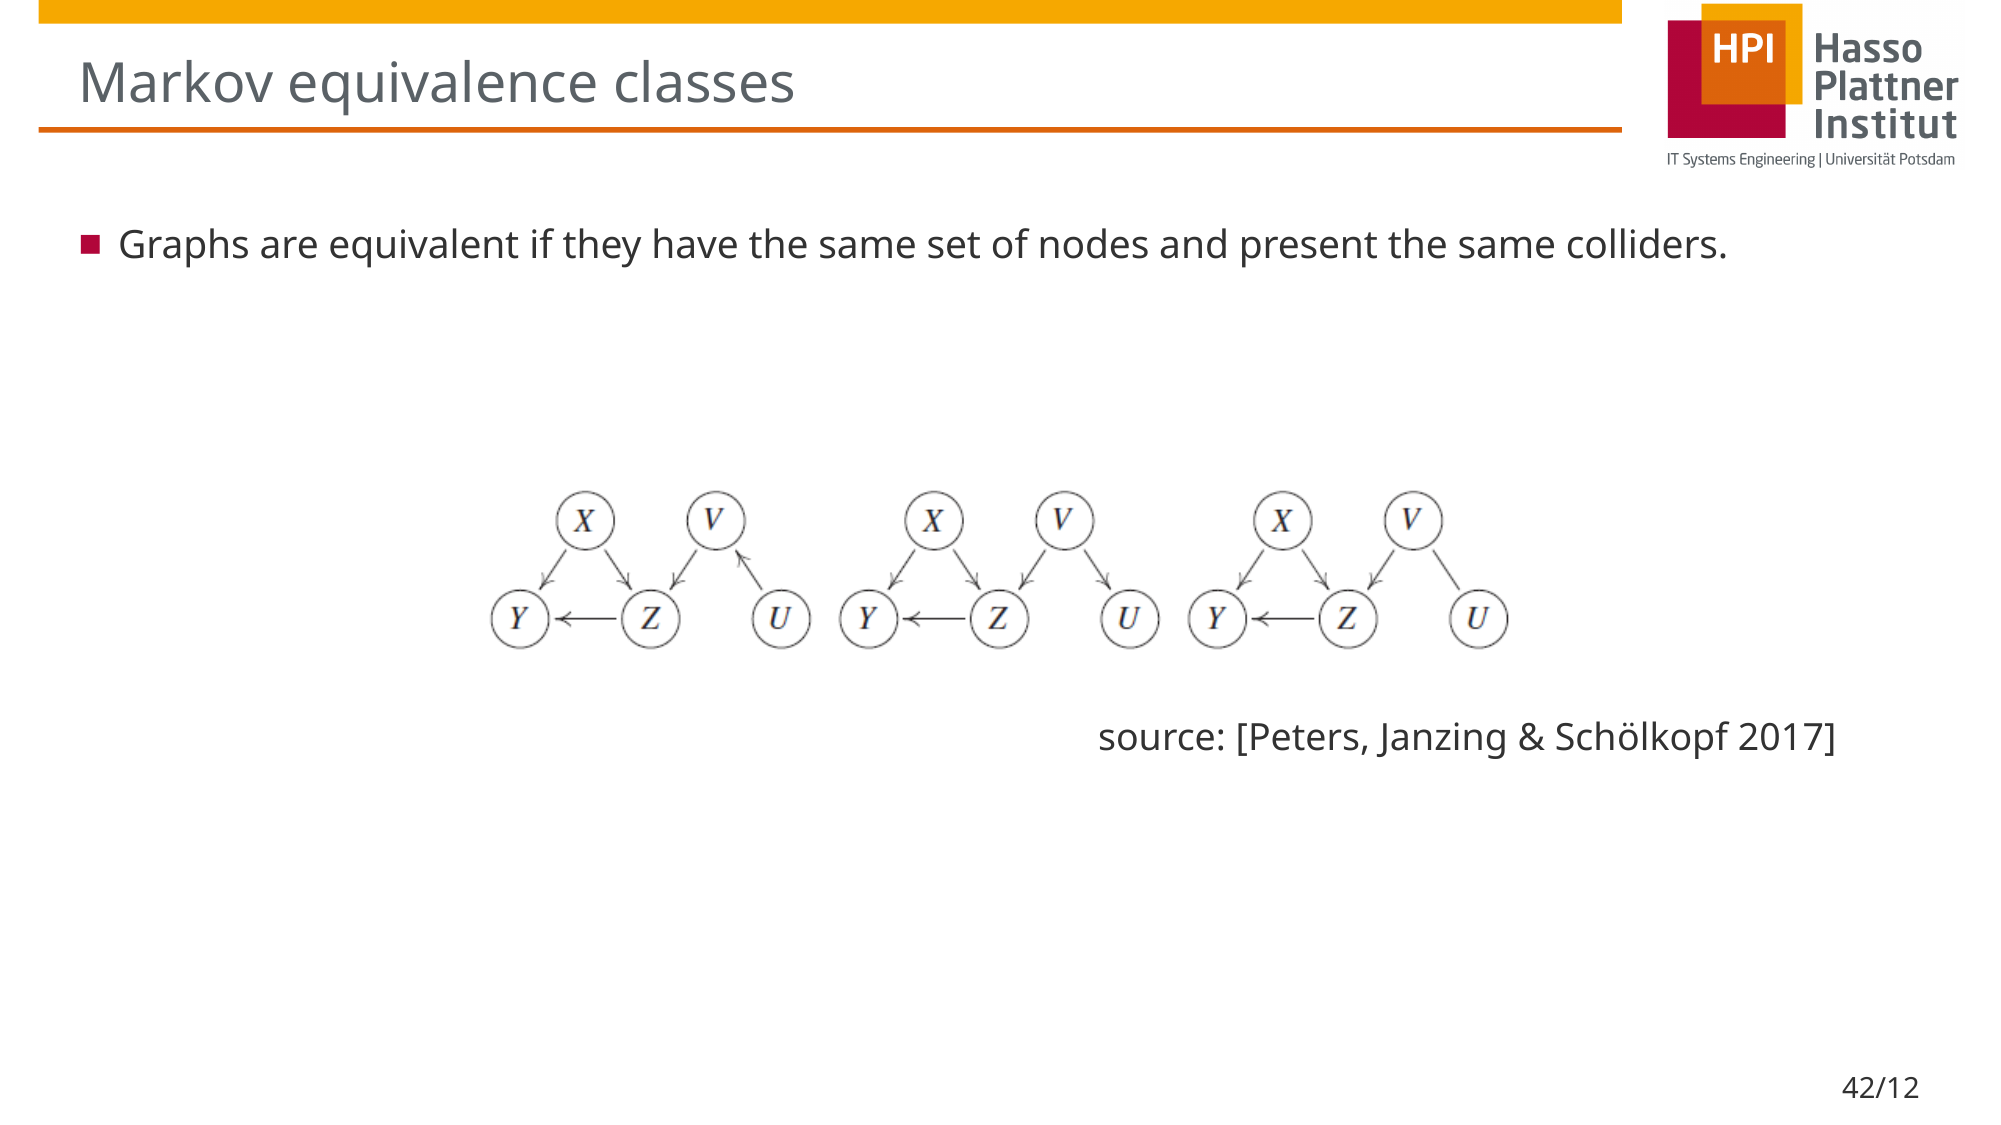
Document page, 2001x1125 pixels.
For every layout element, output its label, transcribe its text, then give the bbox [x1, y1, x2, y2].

picture [1664, 0, 1965, 170]
list Graphs are equivalent if they have the same set of nodes and present the same colliders. [78, 210, 1961, 1051]
text_box source: [Peters, Janzing & Schölkopf 2017] [1083, 705, 1852, 766]
title Markov equivalence classes [78, 23, 1583, 115]
picture [479, 466, 1521, 659]
